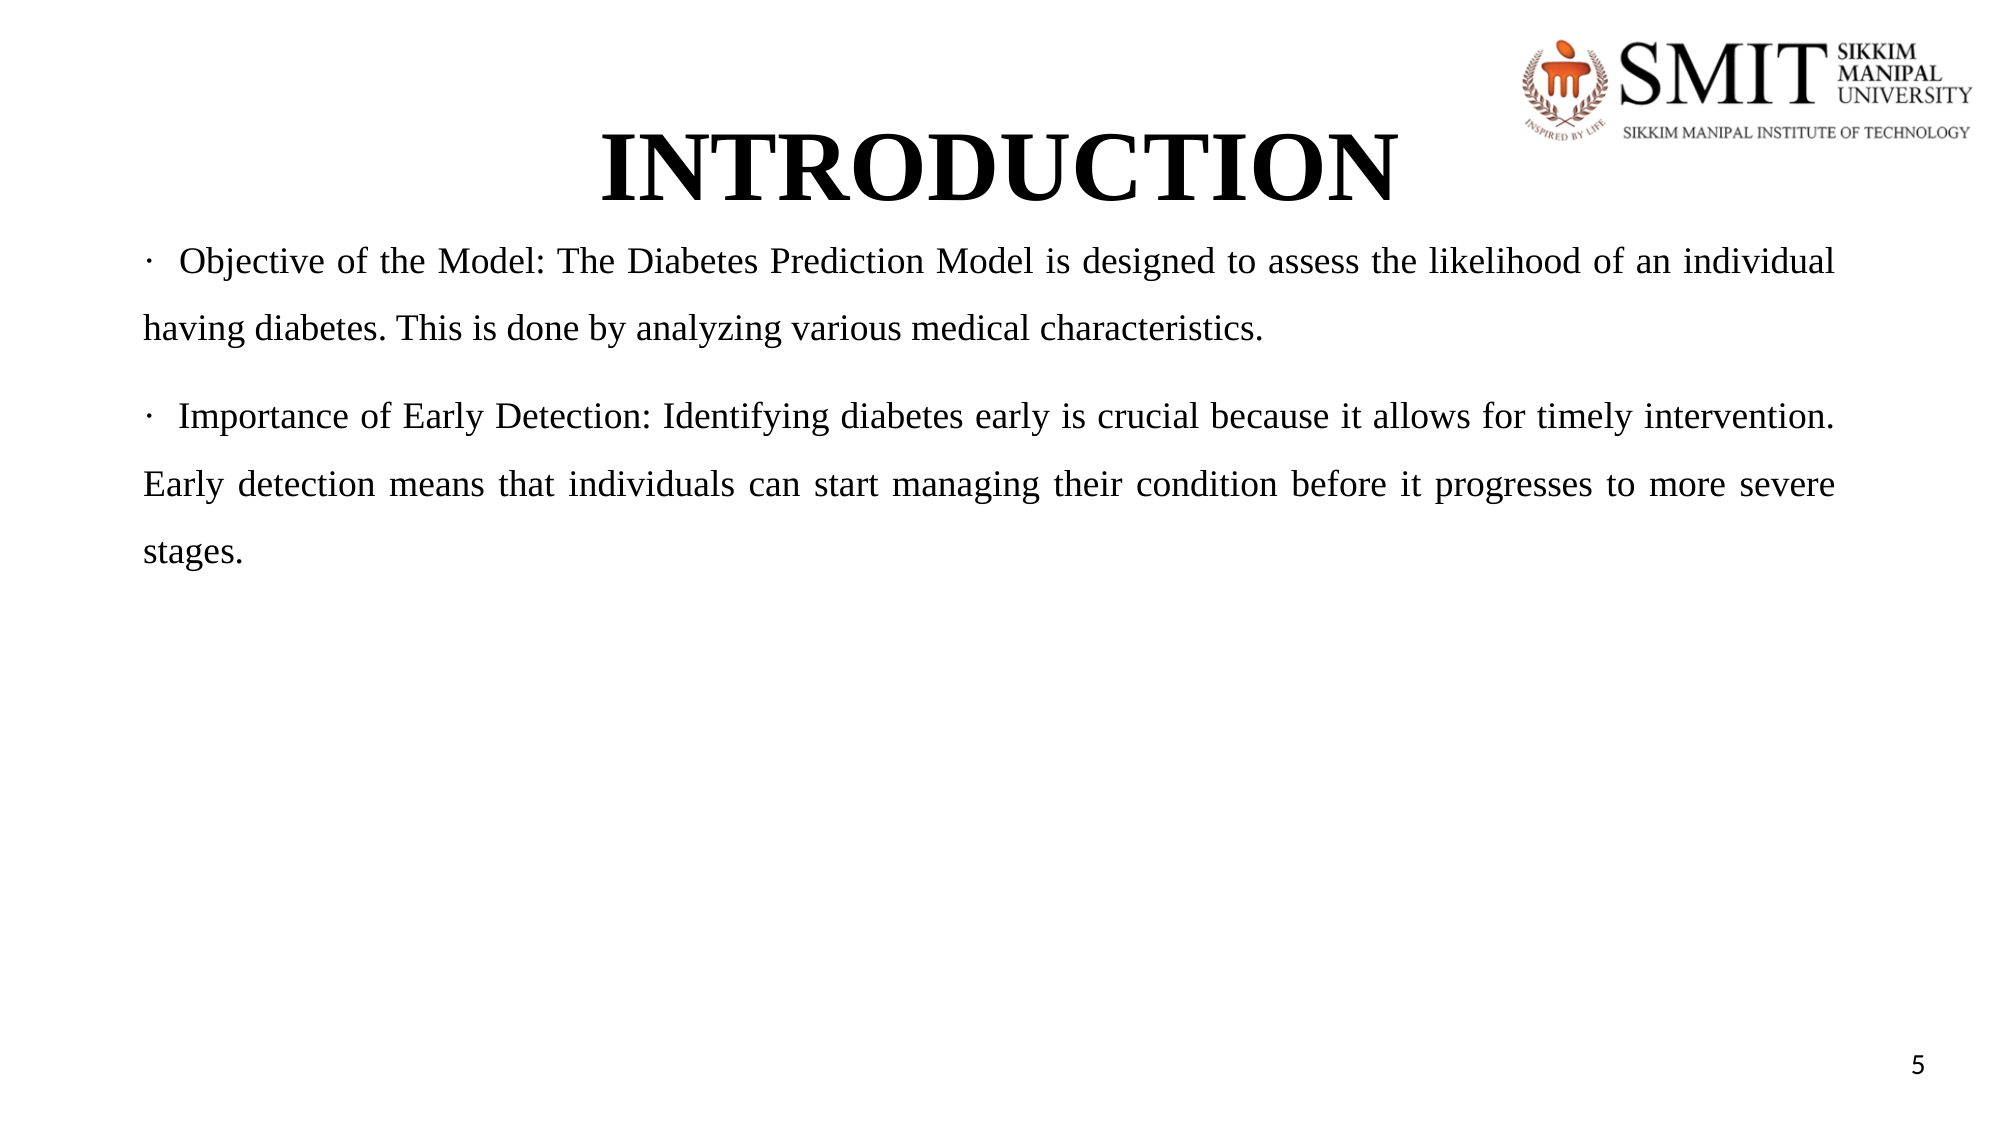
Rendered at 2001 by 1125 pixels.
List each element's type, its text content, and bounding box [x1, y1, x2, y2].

title INTRODUCTION [137, 59, 1863, 278]
text_box 5 [1895, 1029, 1951, 1095]
list · Objective of the Model: The Diabetes Prediction Model is designed to assess the likelihood of an individual having diabetes. This is done by analyzing various medical characteristics. · Importance of Early Detection: Identifying diabetes early is crucial because it allows for timely intervention. Early detection means that individuals can start managing their condition before it progresses to more severe stages. [128, 205, 1853, 920]
picture [1521, 34, 1976, 144]
